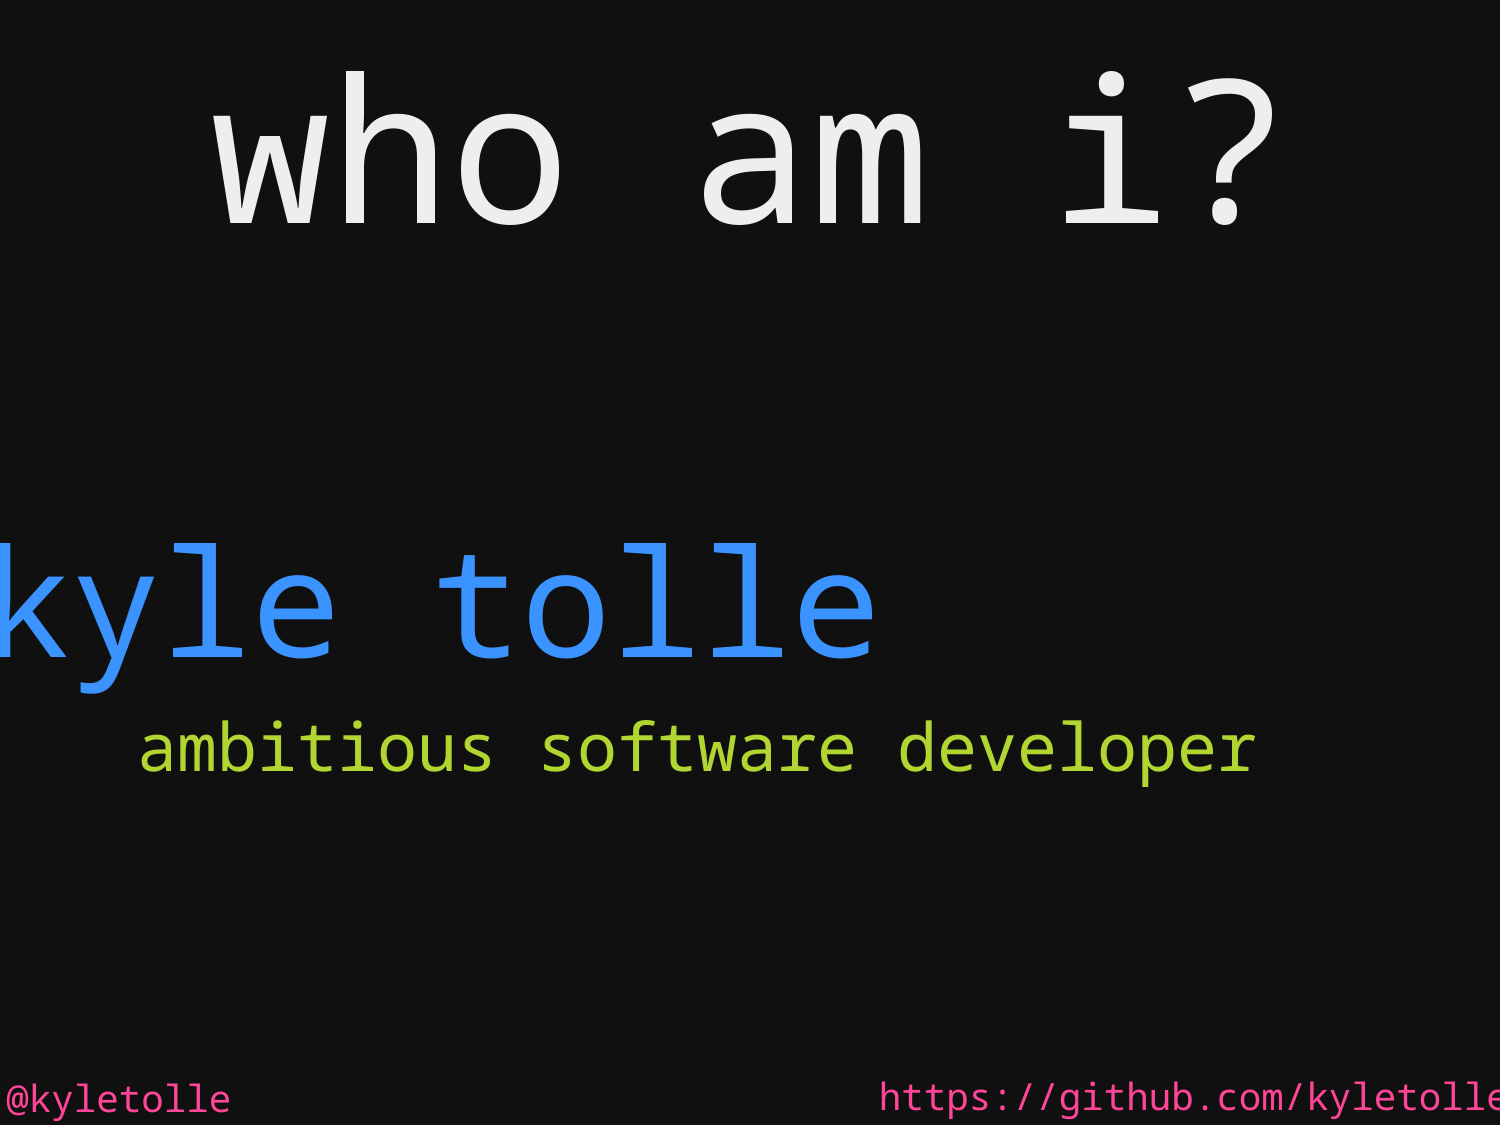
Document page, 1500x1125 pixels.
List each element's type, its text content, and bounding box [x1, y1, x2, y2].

text_box kyle tolle [0, 500, 897, 696]
text_box @kyletolle [0, 1067, 247, 1125]
title who am i? [75, 50, 1425, 238]
text_box https://github.com/kyletolle [864, 1065, 1500, 1125]
text_box ambitious software developer [47, 697, 1272, 792]
